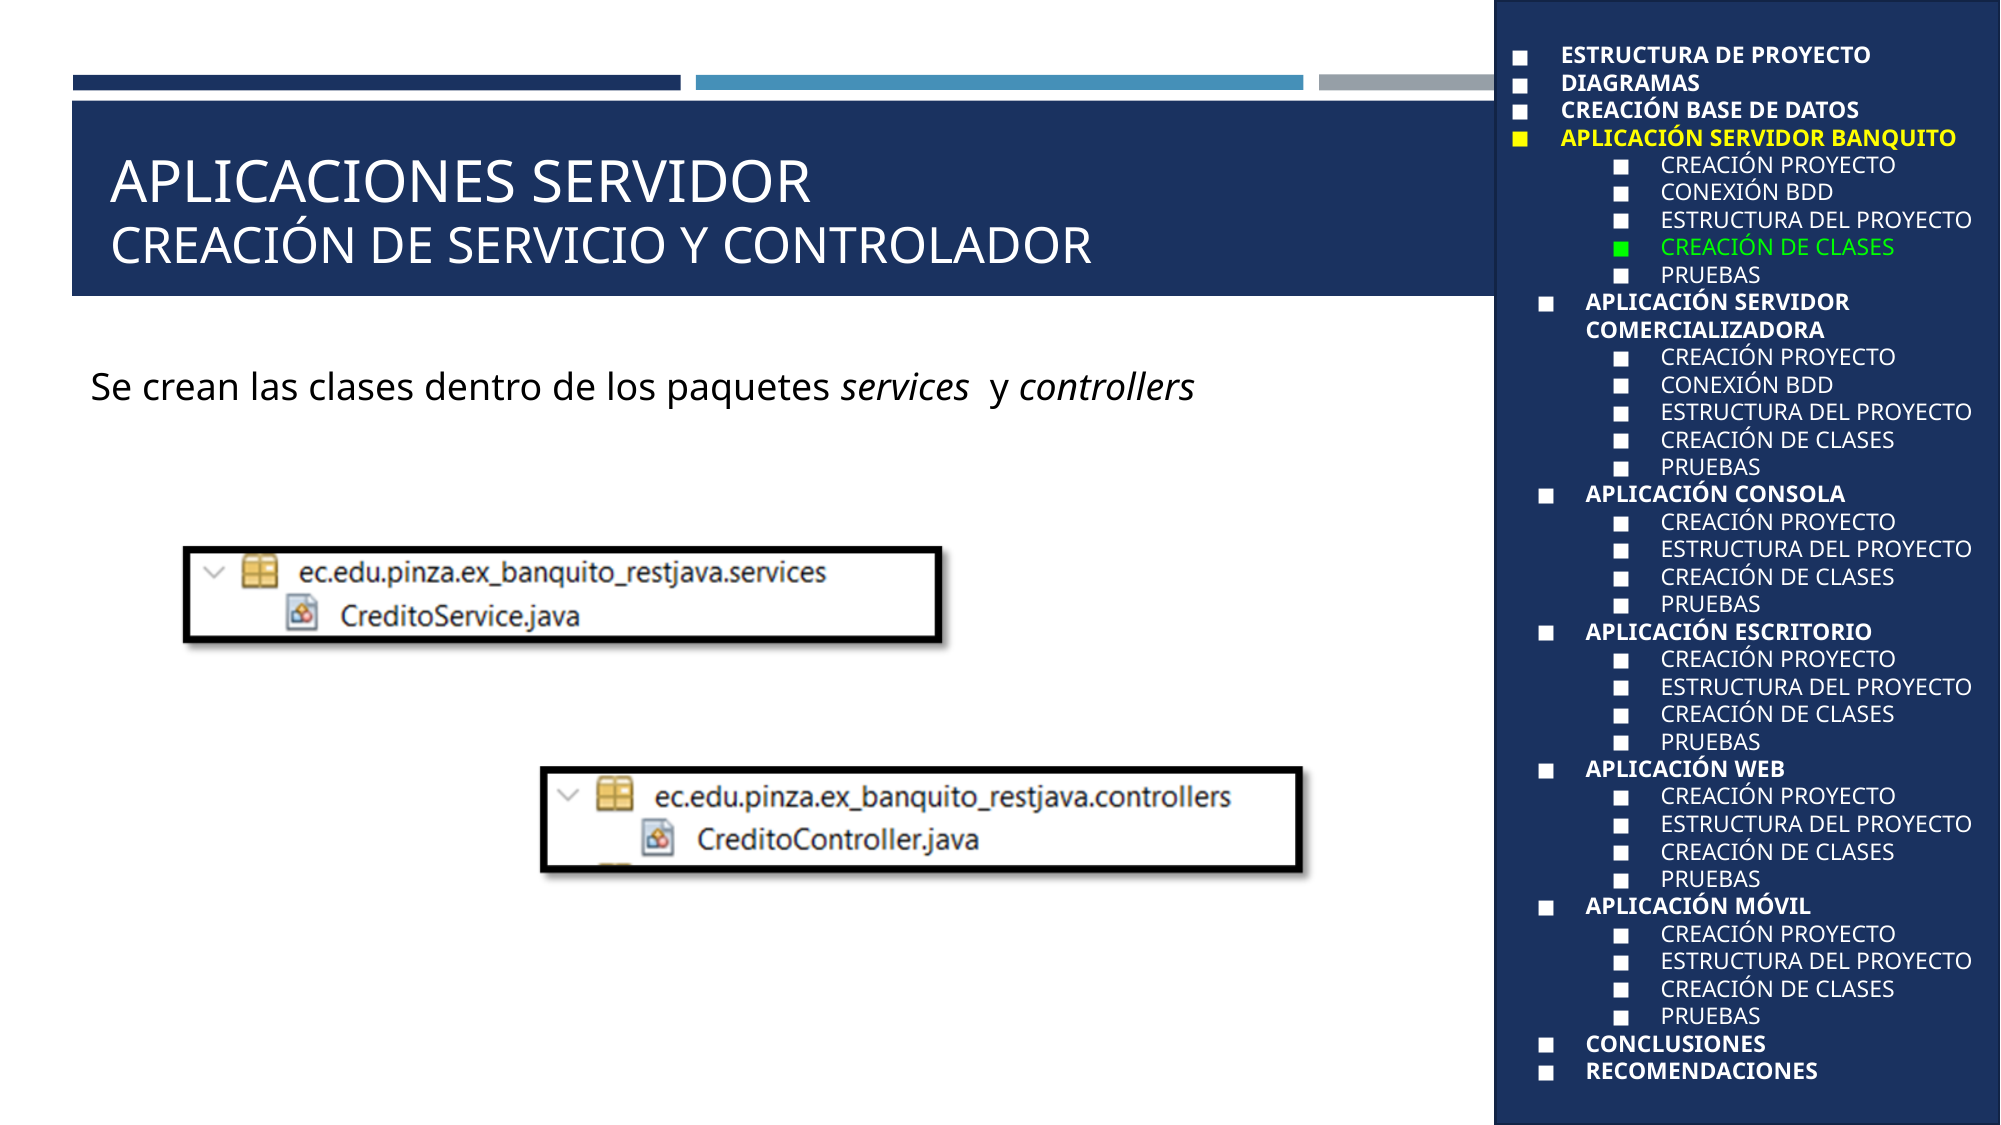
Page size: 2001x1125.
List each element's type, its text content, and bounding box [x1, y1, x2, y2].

picture [177, 540, 958, 659]
list Se crean las clases dentro de los paquetes services y controllers [75, 321, 1467, 450]
title APLICACIONES SERVIDOR CREACIÓN DE SERVICIO Y CONTROLADOR [95, 115, 1486, 282]
picture [533, 760, 1319, 890]
text_box ESTRUCTURA DE PROYECTO DIAGRAMAS CREACIÓN BASE DE DATOS APLICACIÓN SERVIDOR BANQUITO CREACIÓN PROYECTO CONEXIÓN BDD ESTRUCTURA DEL PROYECTO CREACIÓN DE CLASES PRUEBAS APLICACIÓN SERVIDOR COMERCIALIZADORA CREACIÓN PROYECTO CONEXIÓN BDD ESTRUCTURA DEL PROYECTO CREACIÓN DE CLASES PRUEBAS APLICACIÓN CONSOLA CREACIÓN PROYECTO ESTRUCTURA DEL PROYECTO CREACIÓN DE CLASES PRUEBAS APLICACIÓN ESCRITORIO CREACIÓN PROYECTO ESTRUCTURA DEL PROYECTO CREACIÓN DE CLASES PRUEBAS APLICACIÓN WEB CREACIÓN PROYECTO ESTRUCTURA DEL PROYECTO CREACIÓN DE CLASES PRUEBAS APLICACIÓN MÓVIL CREACIÓN PROYECTO ESTRUCTURA DEL PROYECTO CREACIÓN DE CLASES PRUEBAS CONCLUSIONES RECOMENDACIONES [1495, 0, 2000, 1125]
